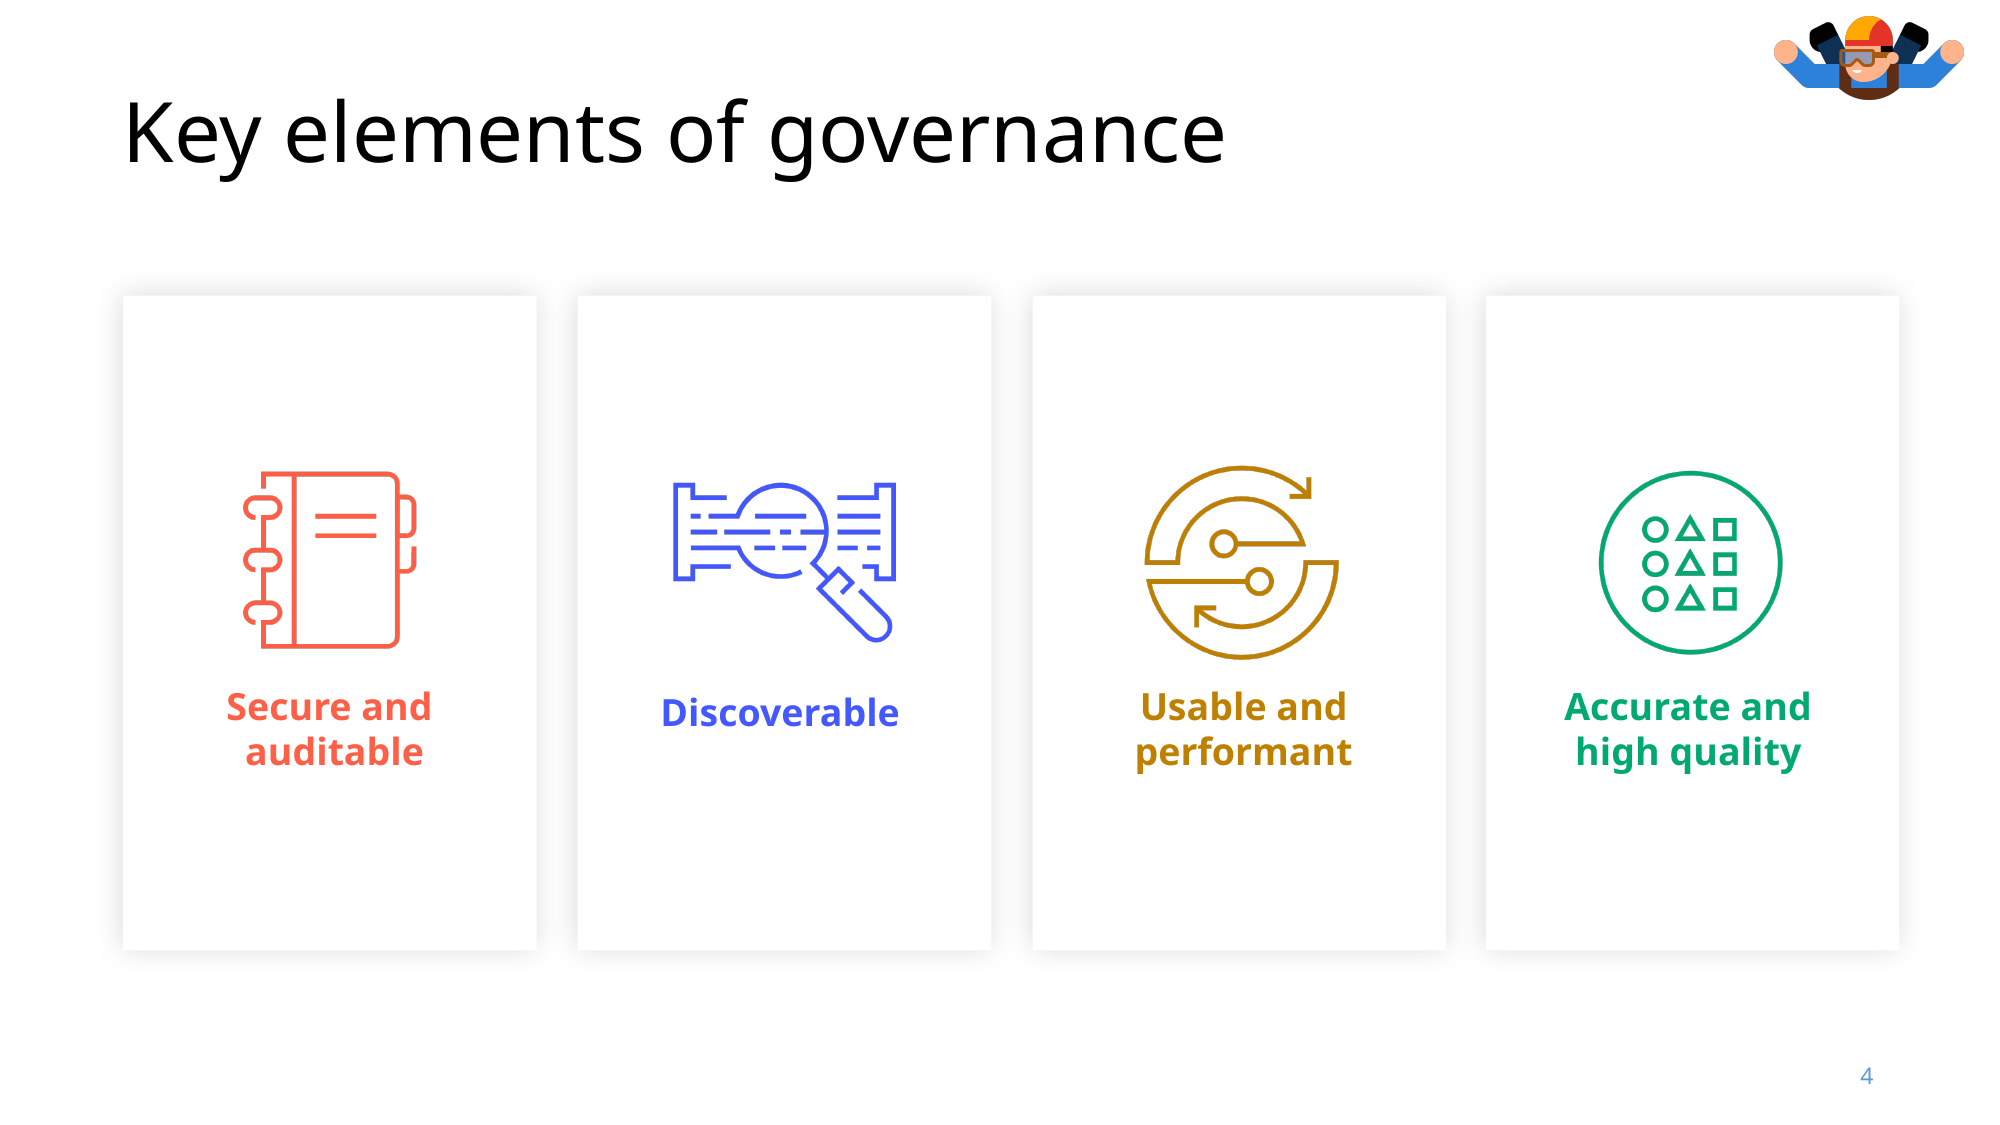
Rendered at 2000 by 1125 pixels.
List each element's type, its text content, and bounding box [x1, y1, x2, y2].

slide_number 4 [1820, 1061, 1874, 1093]
picture [1774, 16, 1964, 100]
title Key elements of governance [122, 87, 1872, 184]
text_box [118, 295, 542, 951]
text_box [1476, 295, 1900, 951]
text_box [1032, 295, 1456, 951]
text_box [568, 295, 992, 951]
